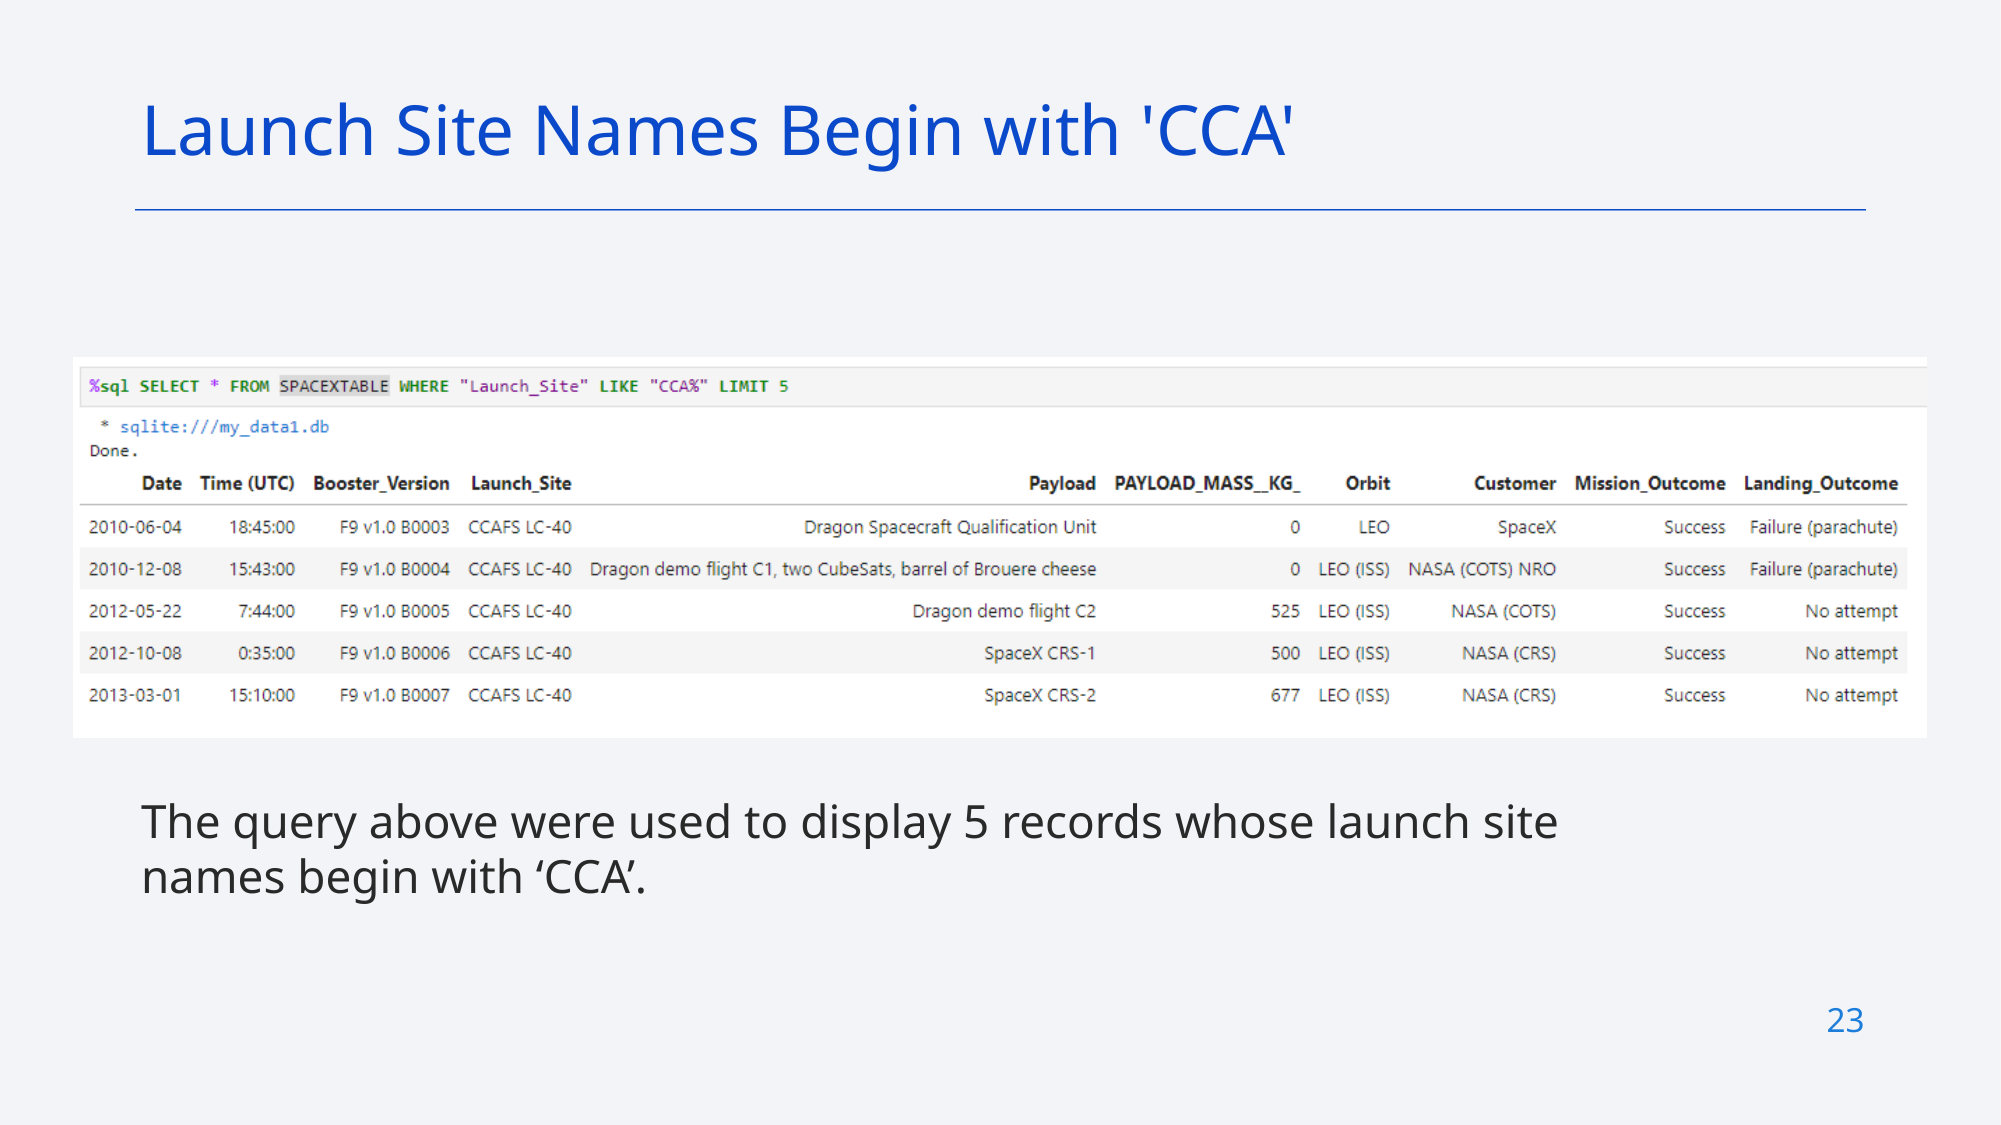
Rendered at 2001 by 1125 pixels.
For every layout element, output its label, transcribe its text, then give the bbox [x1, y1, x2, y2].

text_box Launch Site Names Begin with 'CCA' [126, 88, 1852, 179]
slide_number 23 [1429, 988, 1880, 1055]
picture [0, 0, 2001, 1125]
list The query above were used to display 5 records whose launch site names begin with ‘CCA’. [126, 785, 1725, 1014]
